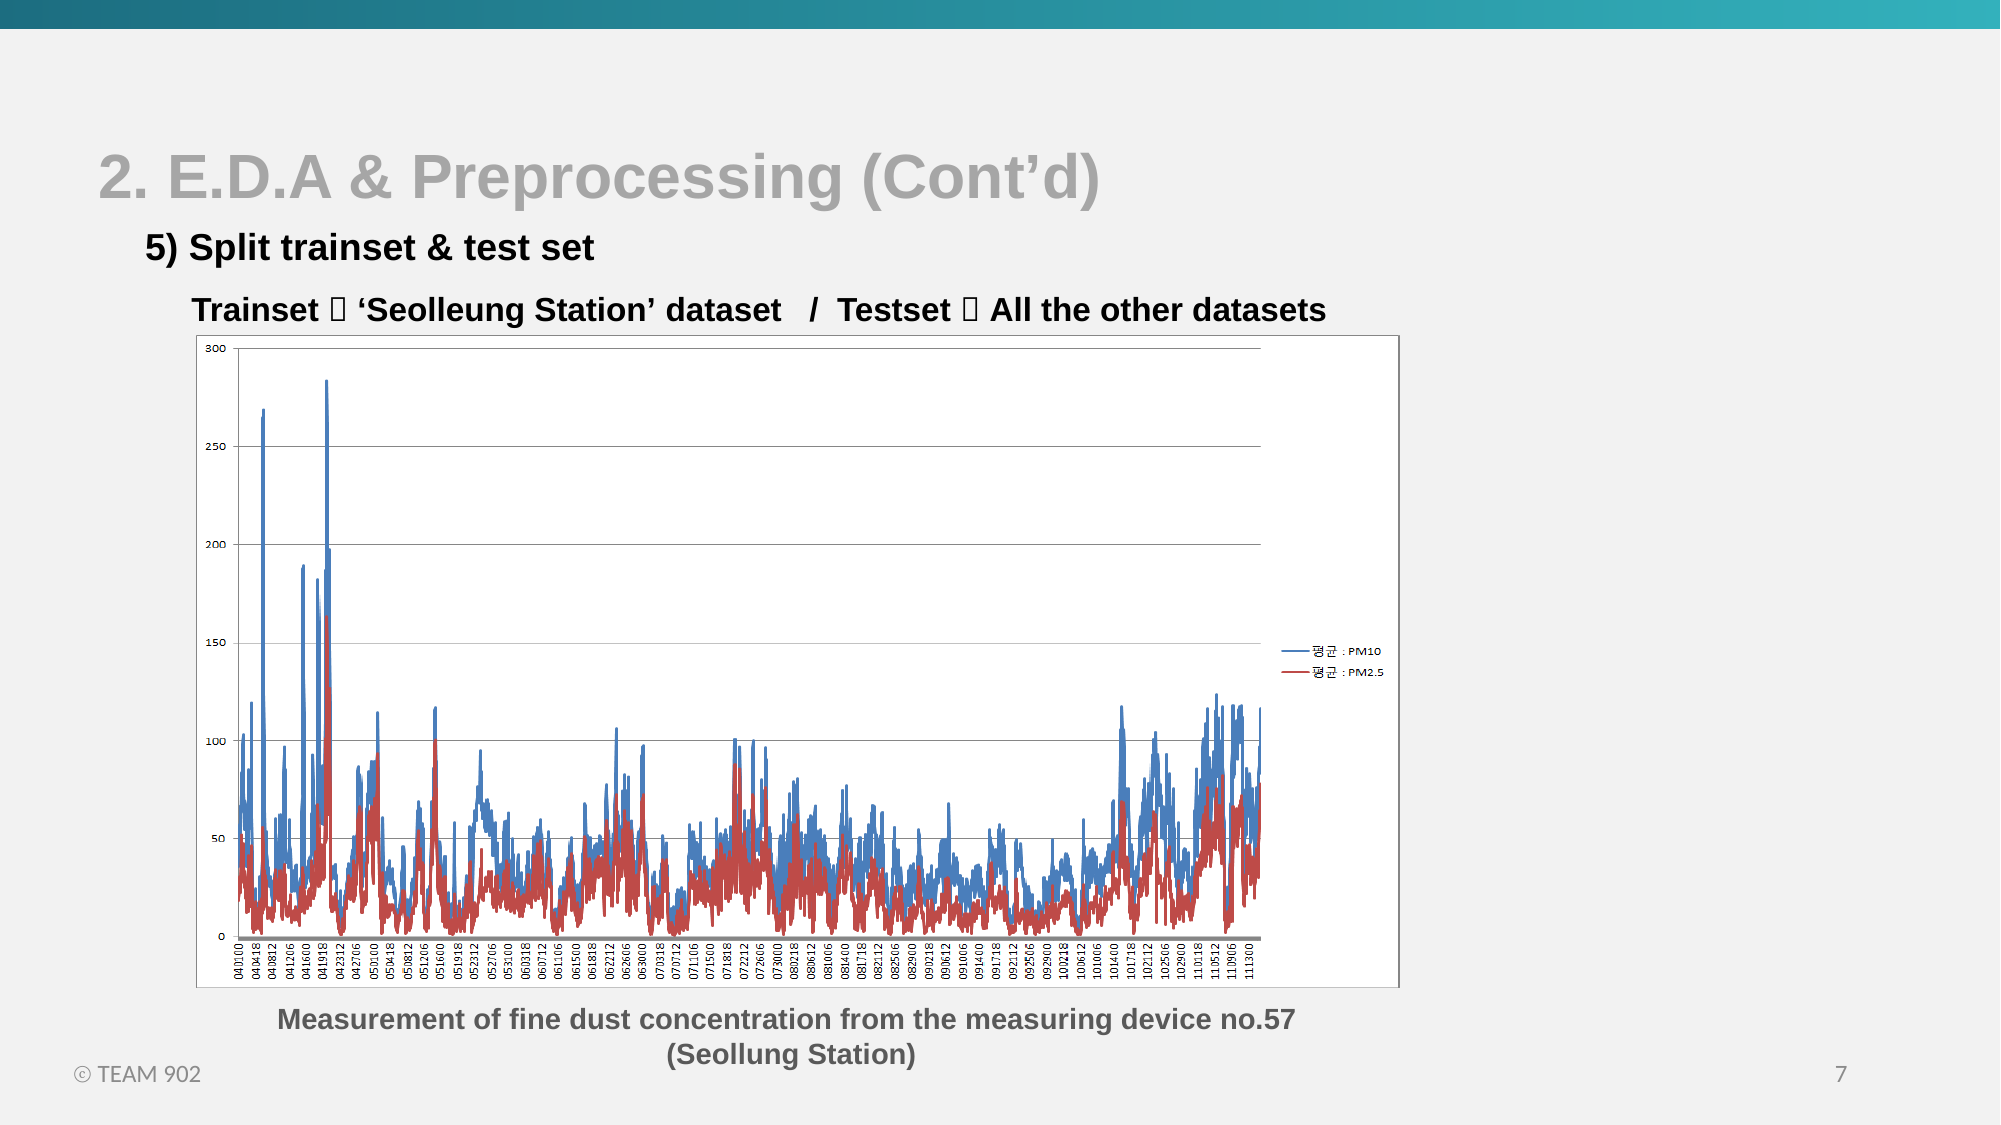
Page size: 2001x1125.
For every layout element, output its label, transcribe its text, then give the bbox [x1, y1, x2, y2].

text_box Measurement of fine dust concentration from the measuring device no.57 (Seollung Station) [182, 993, 1400, 1078]
text_box 2. E.D.A & Preprocessing (Cont’d) [83, 83, 1292, 219]
footer ⓒ TEAM 902 [53, 1042, 222, 1103]
slide_number 7 [1412, 1042, 1863, 1103]
text_box 5) Split trainset & test set Trainset  ‘Seolleung Station’ dataset / Testset  All the other datasets [130, 215, 1900, 335]
picture [196, 335, 1400, 988]
text_box [0, 0, 2000, 30]
